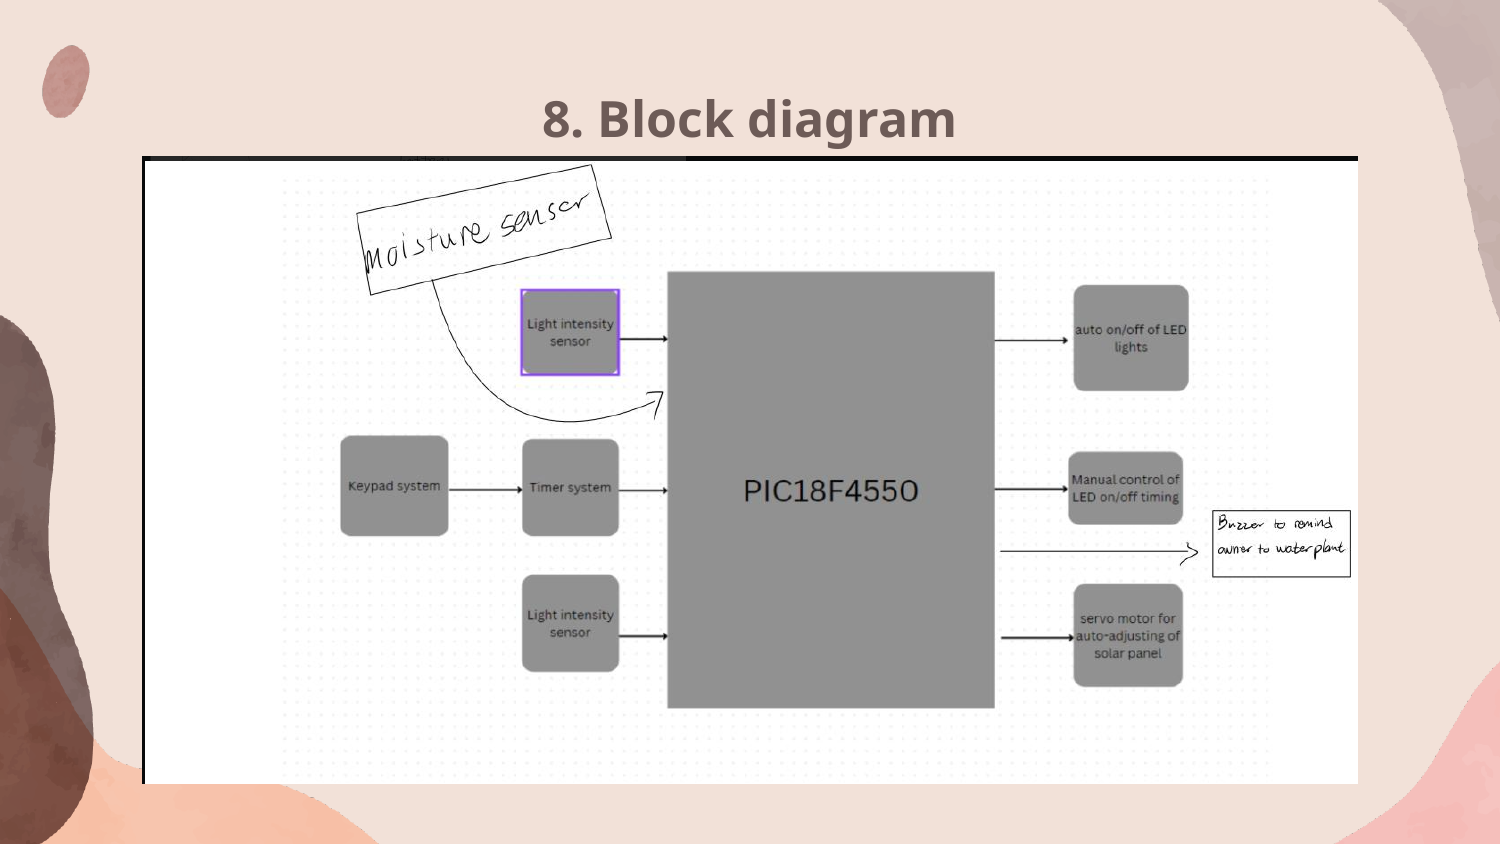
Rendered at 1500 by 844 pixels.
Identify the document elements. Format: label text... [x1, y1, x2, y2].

picture [0, 0, 1500, 844]
title 8. Block diagram [118, 72, 1382, 167]
